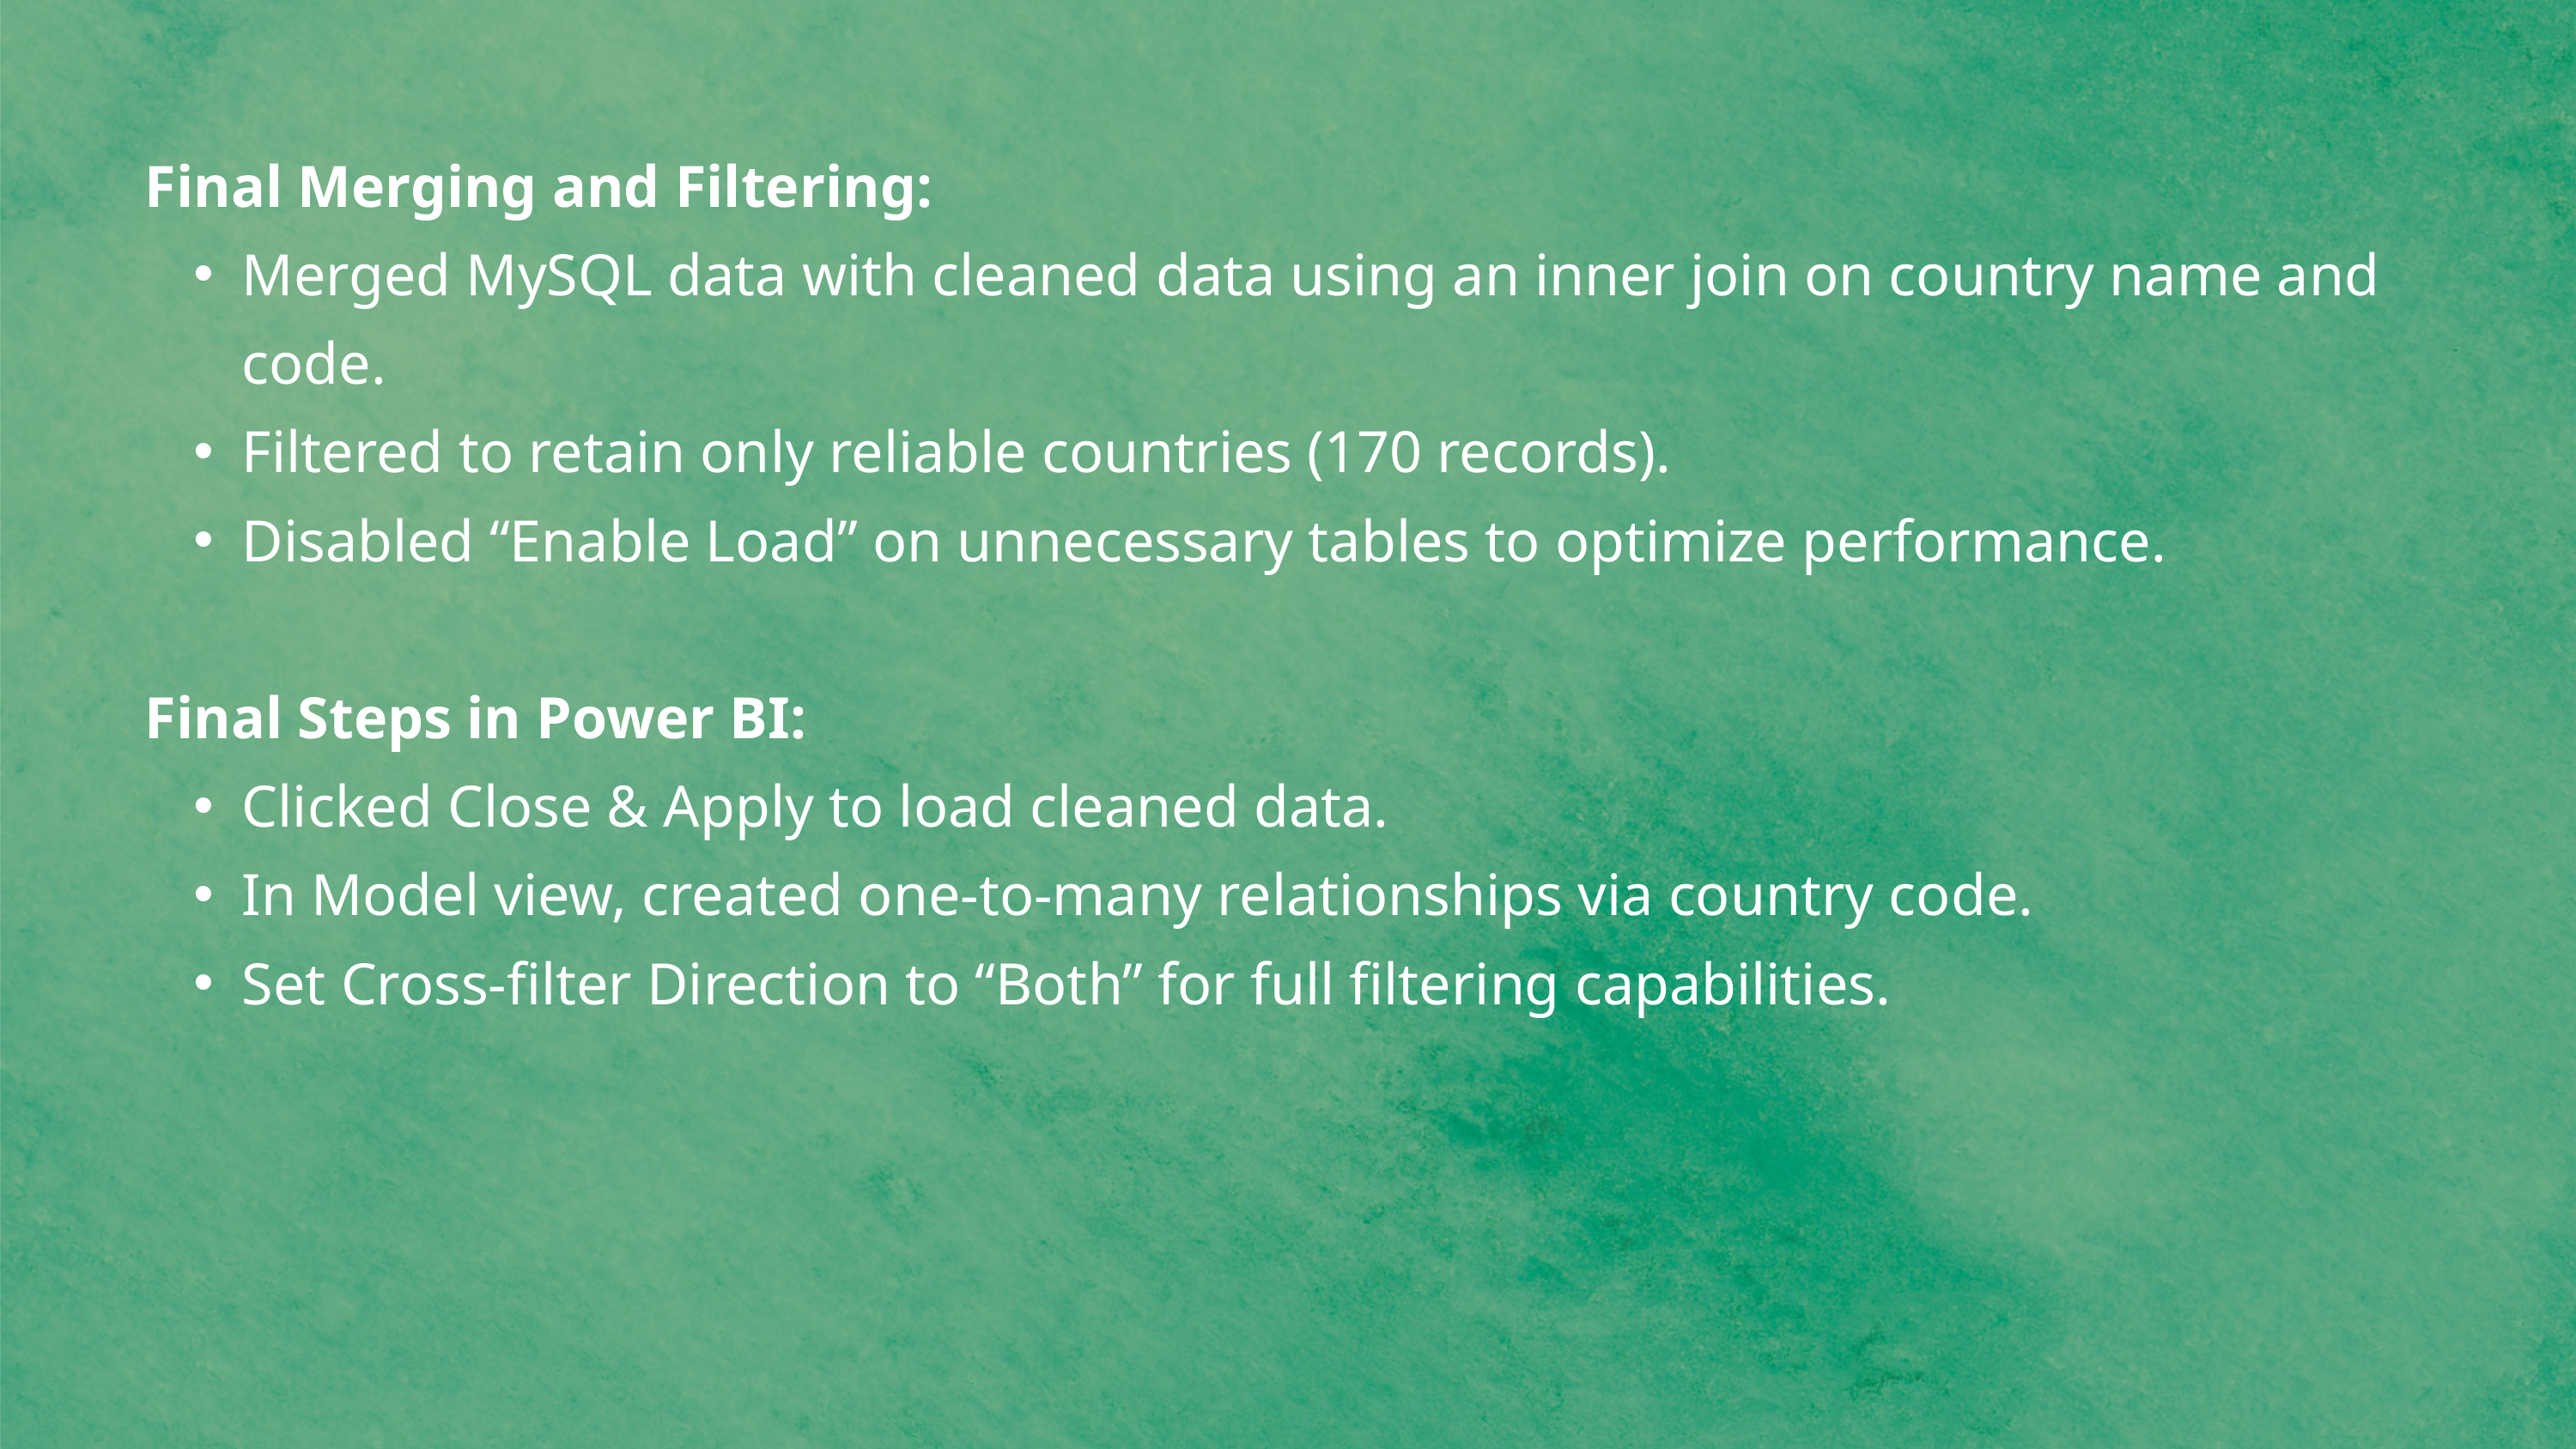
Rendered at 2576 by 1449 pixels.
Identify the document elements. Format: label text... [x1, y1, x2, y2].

text_box [0, 0, 2576, 1449]
text_box Final Merging and Filtering: Merged MySQL data with cleaned data using an inner join on country name and code. Filtered to retain only reliable countries (170 records). Disabled “Enable Load” on unnecessary tables to optimize performance. Final Steps in Power BI: Clicked Close & Apply to load cleaned data. In Model view, created one-to-many relationships via country code. Set Cross-filter Direction to “Both” for full filtering capabilities. [144, 130, 2432, 1105]
